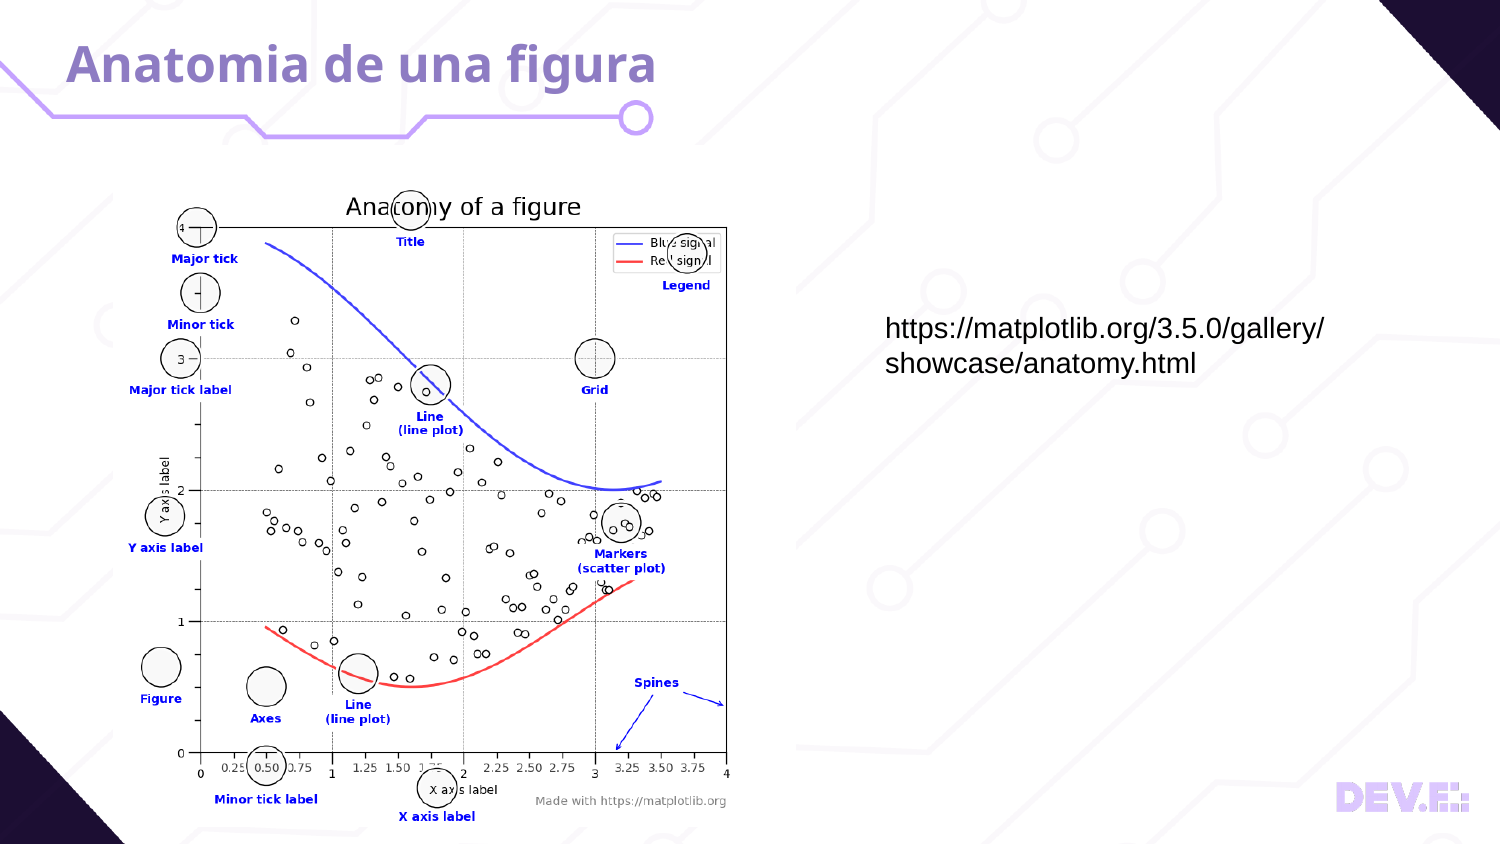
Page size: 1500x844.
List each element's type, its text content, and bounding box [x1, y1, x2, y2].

picture [0, 0, 1500, 844]
text_box https://matplotlib.org/3.5.0/gallery/showcase/anatomy.html [870, 293, 1363, 394]
title Anatomia de una figura [51, 17, 1449, 112]
